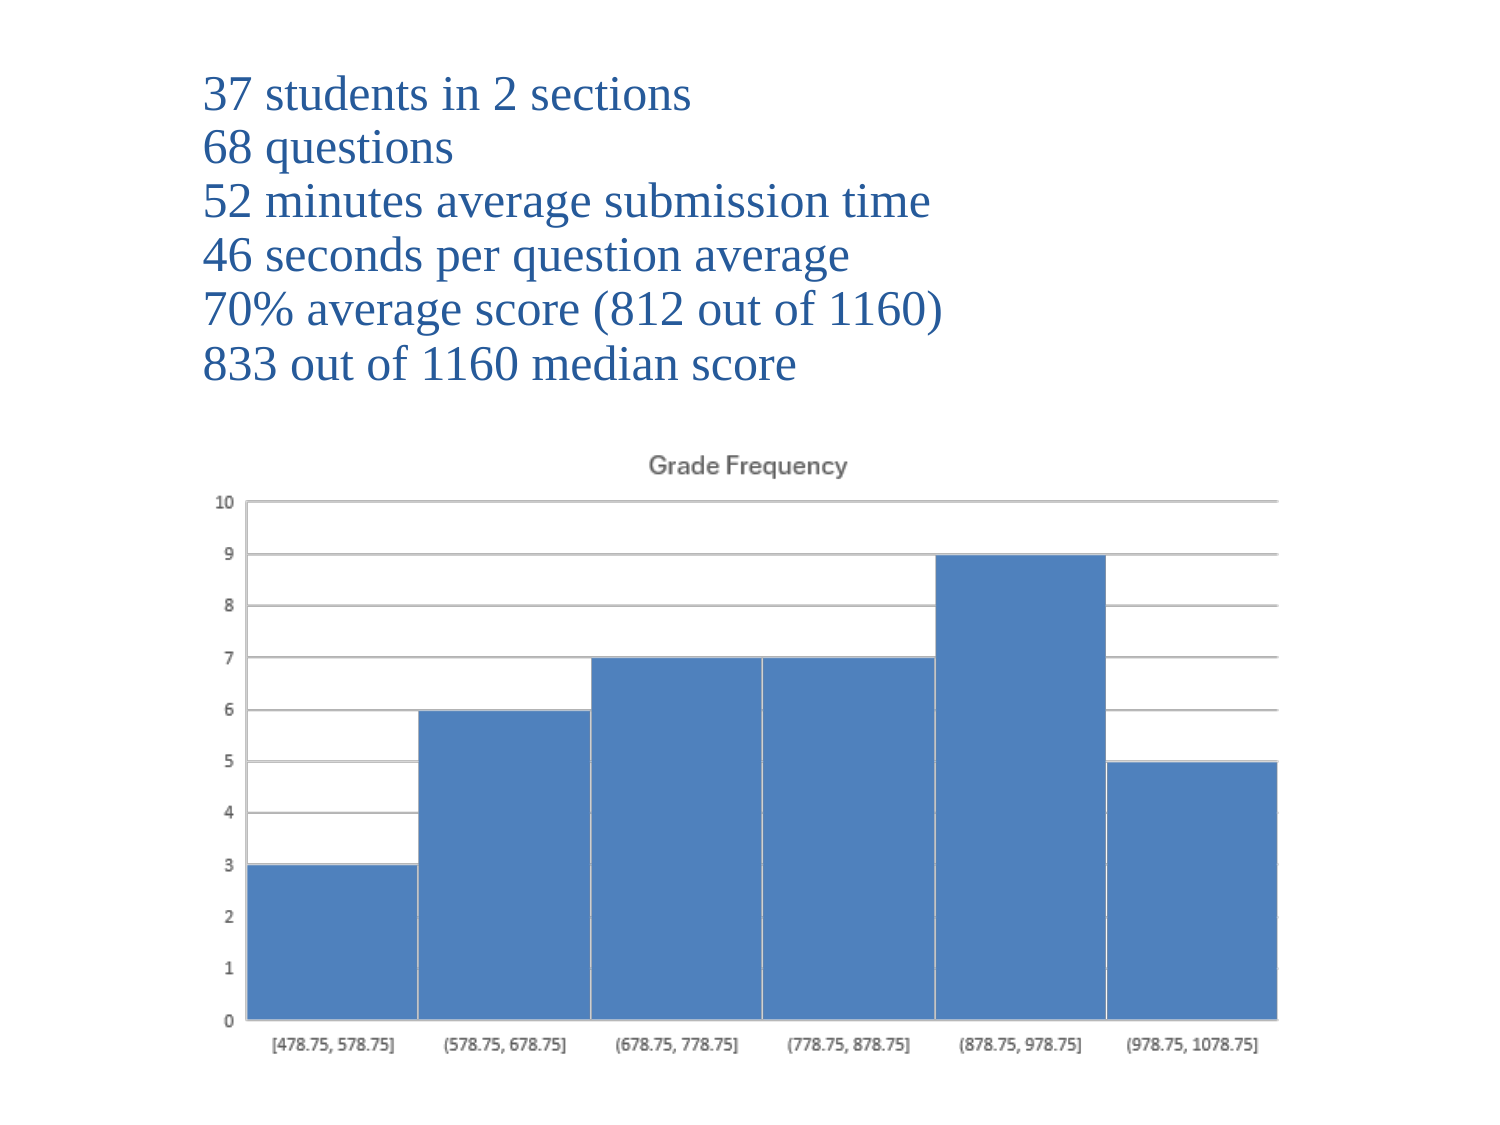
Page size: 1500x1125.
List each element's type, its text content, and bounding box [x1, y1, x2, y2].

title 37 students in 2 sections 68 questions 52 minutes average submission time 46 seconds per question average 70% average score (812 out of 1160) 833 out of 1160 median score [187, 45, 1450, 413]
picture [204, 437, 1296, 1071]
